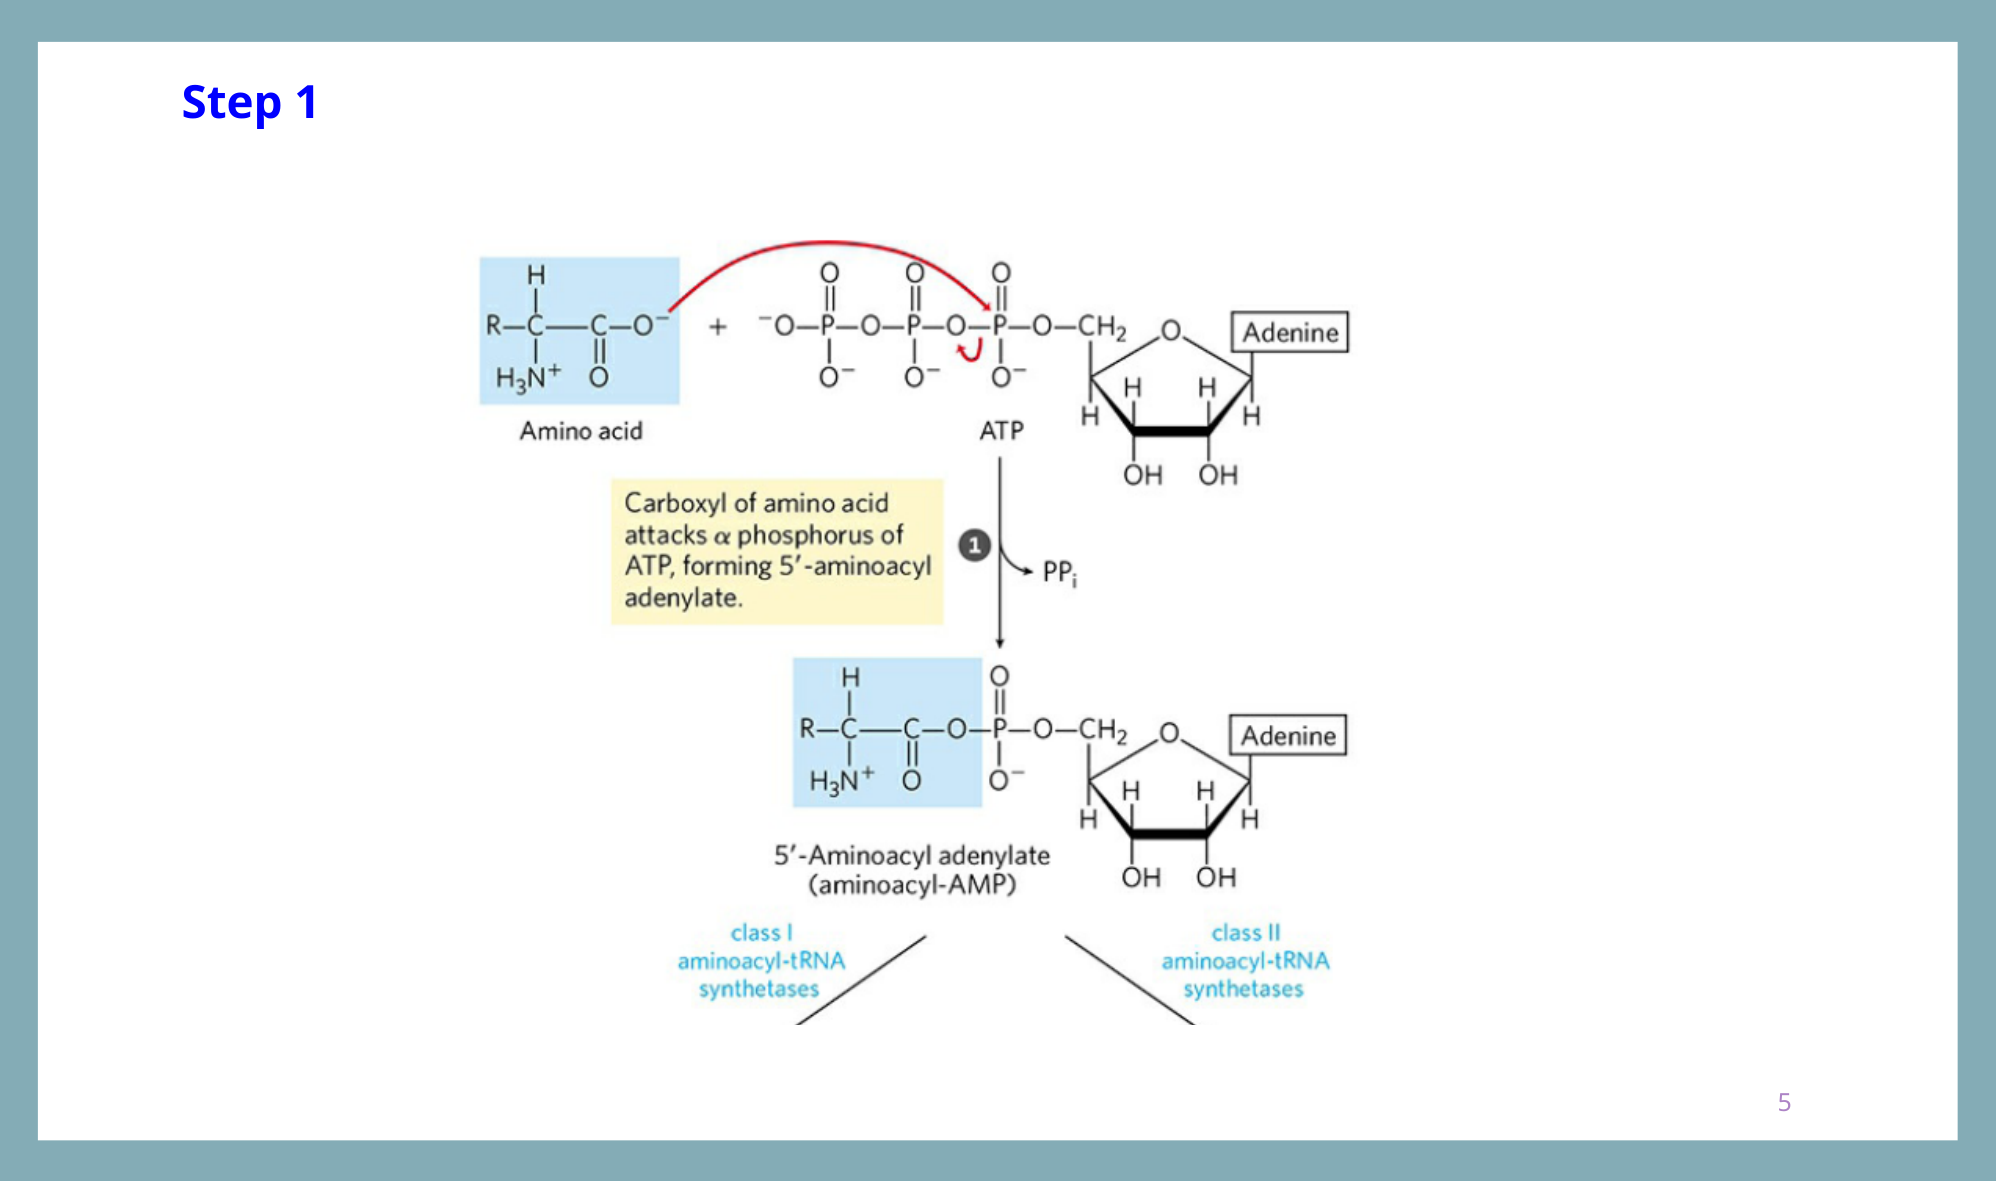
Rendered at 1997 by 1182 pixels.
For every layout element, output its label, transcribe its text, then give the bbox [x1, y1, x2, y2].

text_box Step 1 [166, 65, 336, 136]
slide_number 5 [1527, 1072, 1807, 1135]
picture [267, 156, 1730, 1025]
